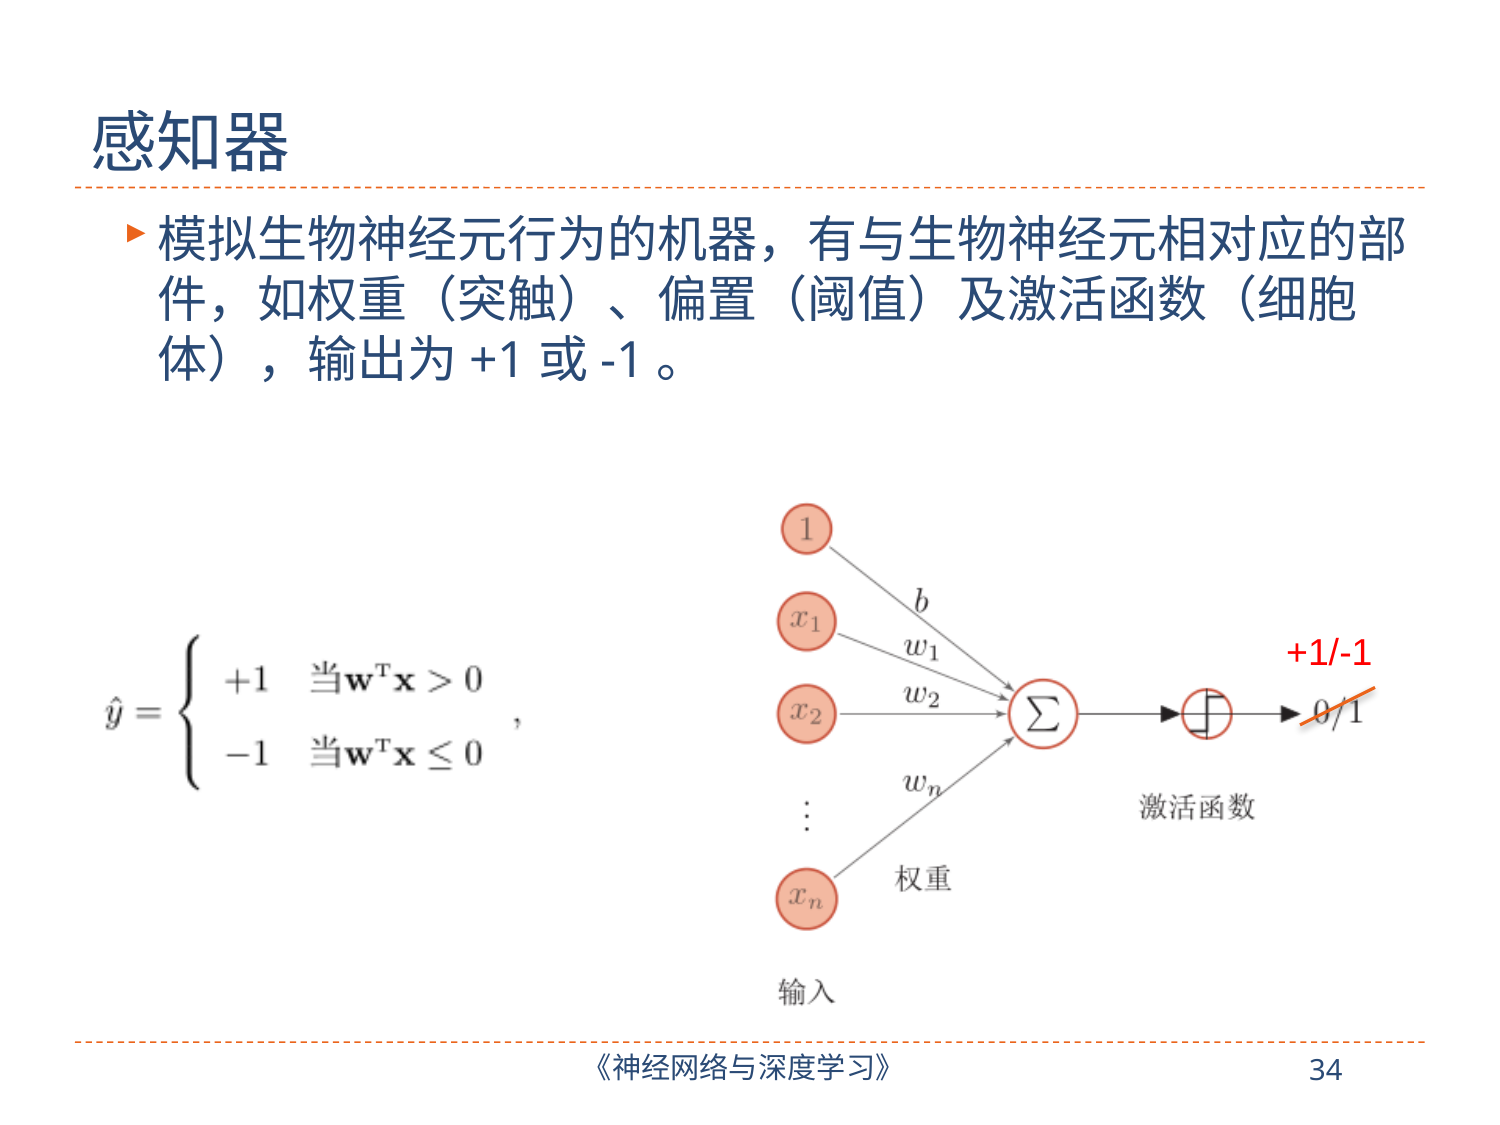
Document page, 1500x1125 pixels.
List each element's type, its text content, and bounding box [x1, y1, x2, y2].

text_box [1299, 687, 1376, 726]
picture [734, 484, 1420, 1028]
title 感知器 [75, 24, 1425, 188]
picture [78, 613, 540, 808]
list 模拟生物神经元行为的机器，有与生物神经元相对应的部件，如权重（突触）、偏置（阈值）及激活函数（细胞体），输出为+1或-1。 [75, 200, 1425, 1010]
